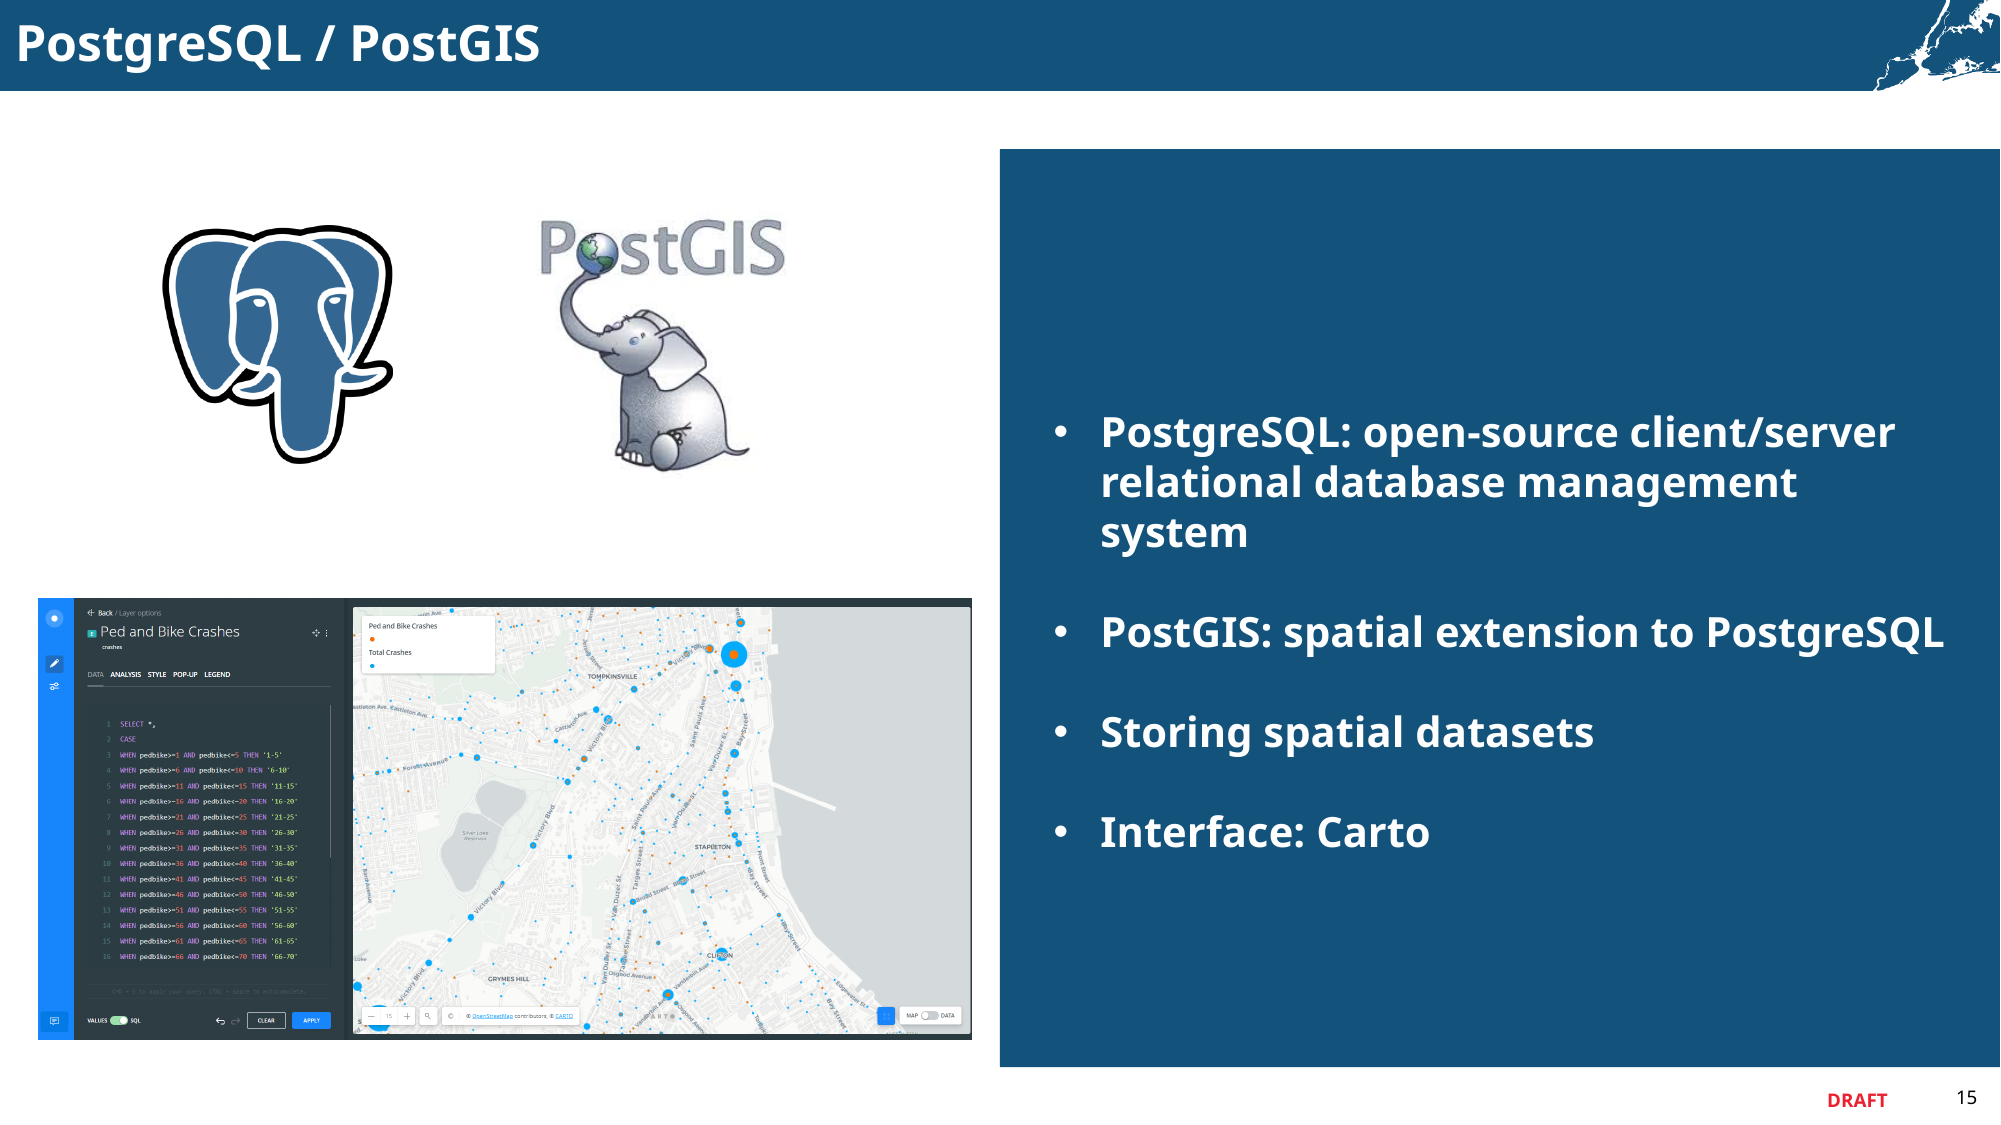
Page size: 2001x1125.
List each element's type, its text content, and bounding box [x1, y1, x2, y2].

title PostgreSQL / PostGIS [0, 0, 1800, 91]
picture [537, 211, 789, 478]
slide_number 15 [1850, 1080, 2000, 1117]
text_box PostgreSQL: open-source client/server relational database management system PostGIS: spatial extension to PostgreSQL Storing spatial datasets Interface: Carto [1038, 398, 1962, 864]
text_box [999, 148, 2000, 1068]
picture [162, 225, 393, 464]
picture [38, 598, 972, 1040]
picture [1800, 0, 2000, 91]
